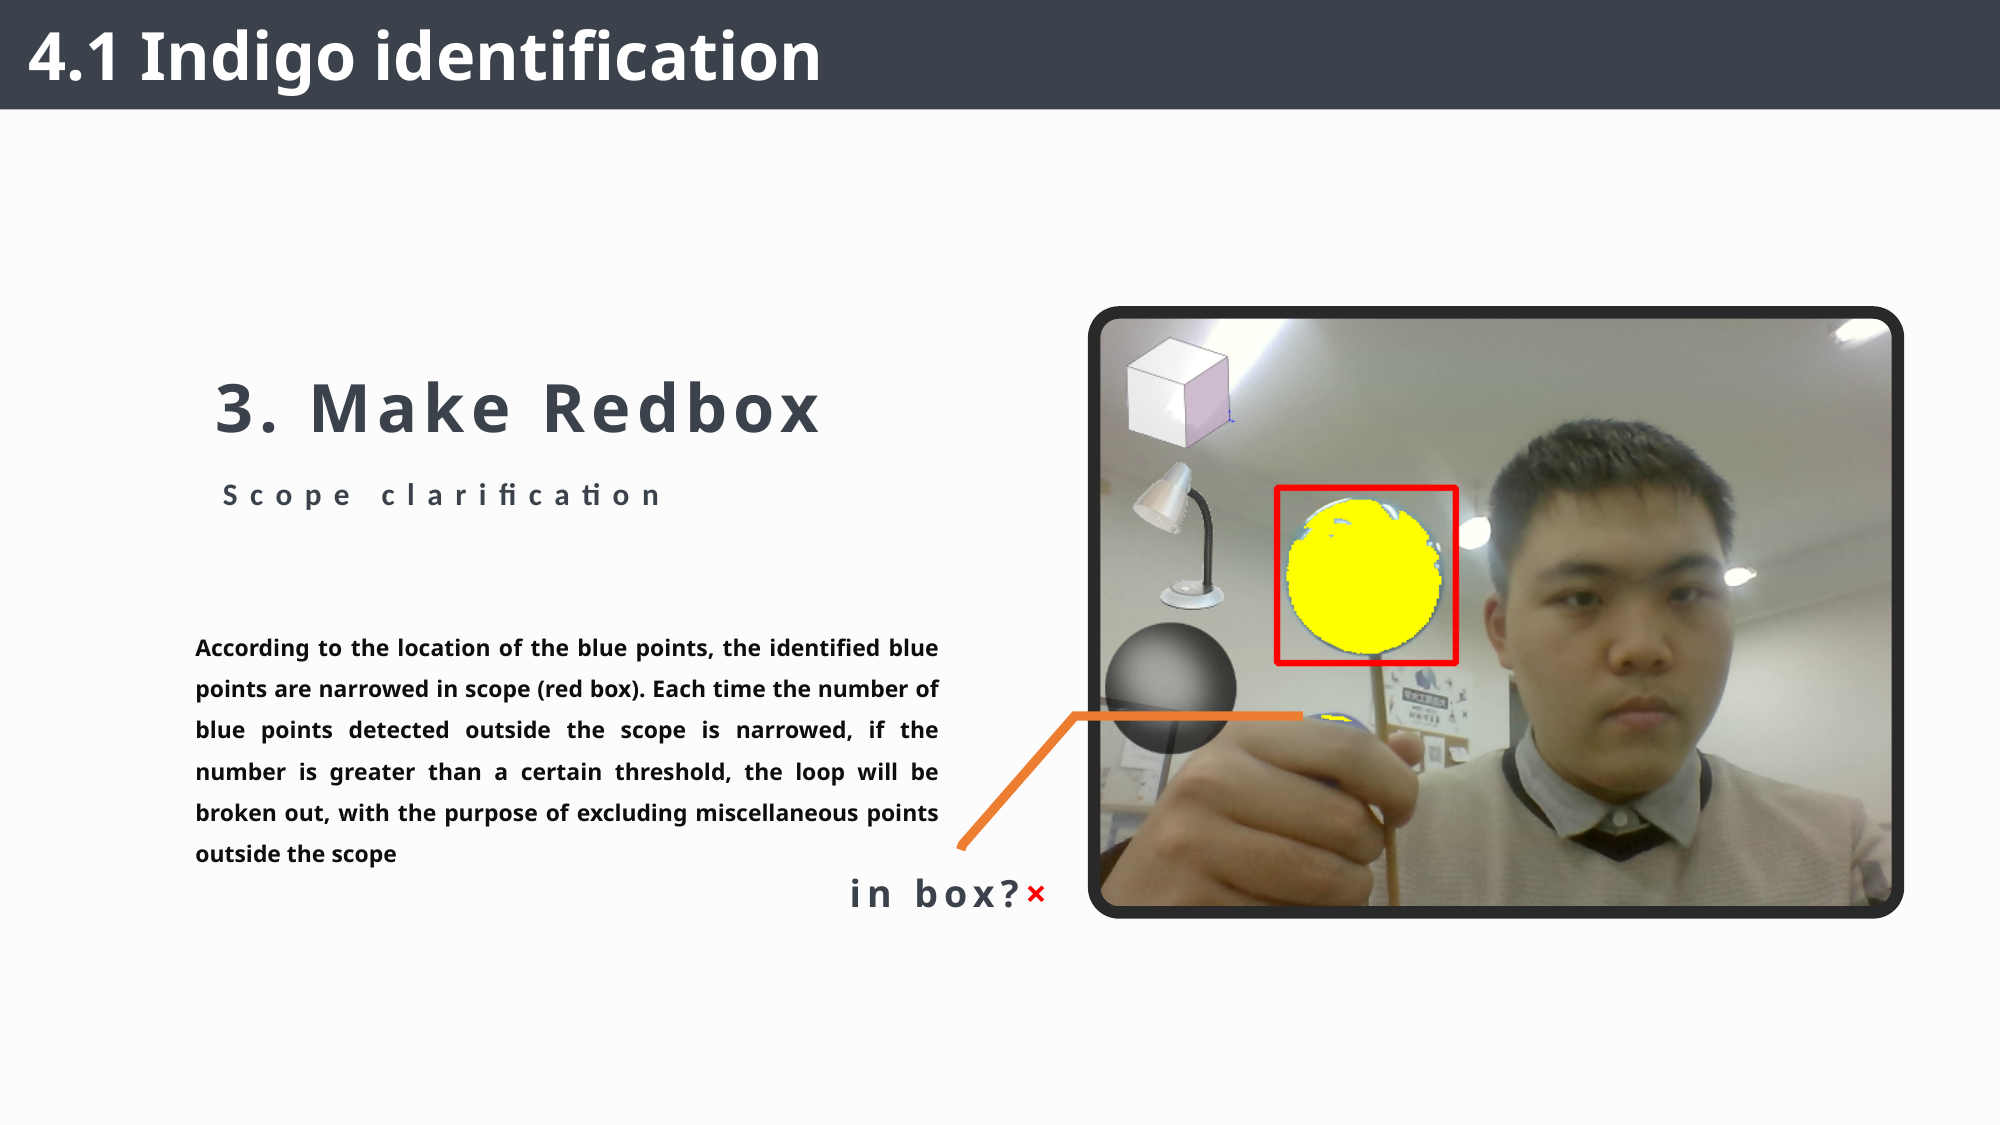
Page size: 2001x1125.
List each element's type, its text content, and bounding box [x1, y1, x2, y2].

text_box [0, 0, 2000, 111]
text_box 4.1 Indigo identification [13, 5, 1168, 101]
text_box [201, 368, 834, 507]
picture [1094, 312, 1898, 913]
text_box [823, 715, 1303, 911]
text_box According to the location of the blue points, the identified blue points are narrowed in scope (red box). Each time the number of blue points detected outside the scope is narrowed, if the number is greater than a certain threshold, the loop will be broken out, with the purpose of excluding miscellaneous points outside the scope [180, 612, 955, 875]
